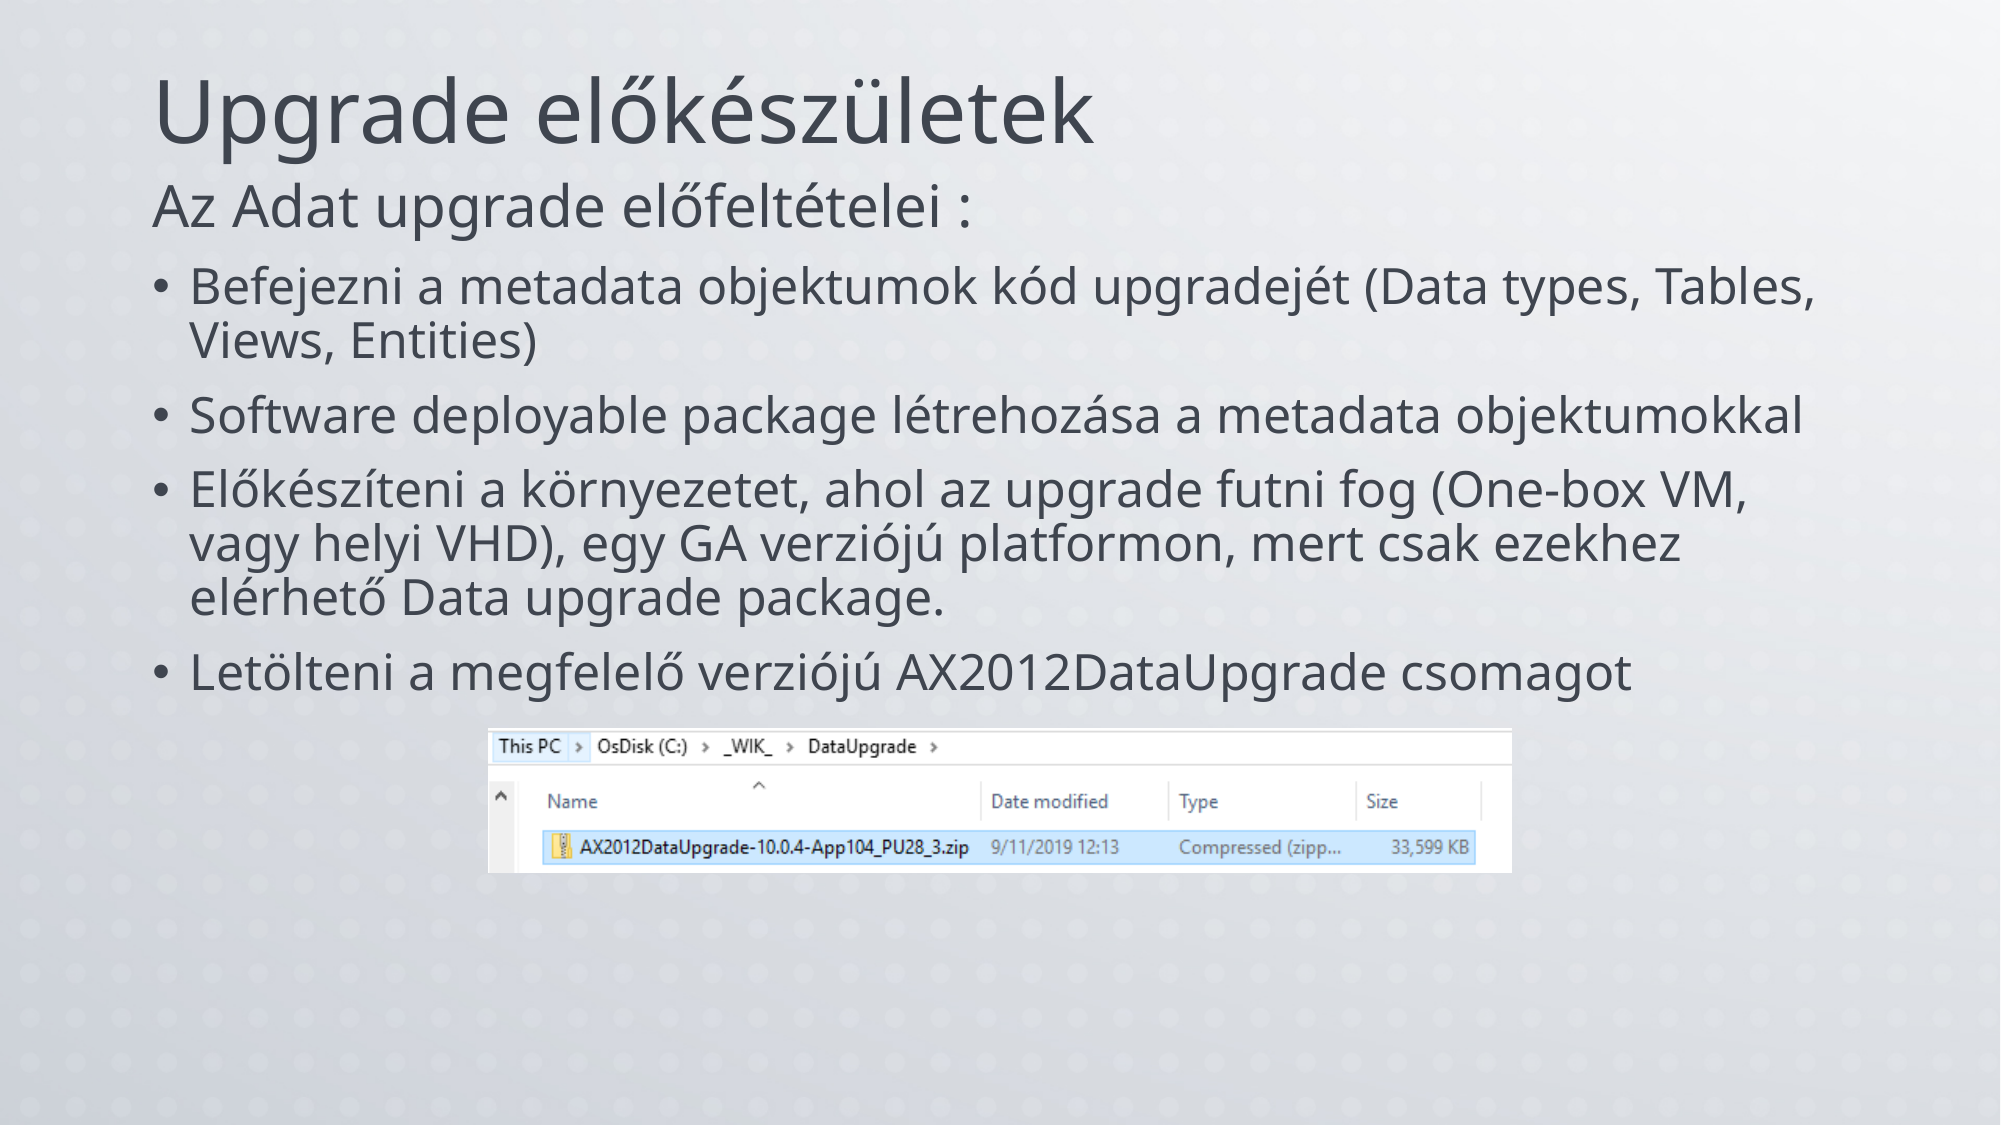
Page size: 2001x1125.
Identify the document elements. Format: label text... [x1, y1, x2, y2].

title Upgrade előkészületek [137, 59, 1863, 169]
picture [0, 0, 2001, 1125]
text_box Az Adat upgrade előfeltételei : Befejezni a metadata objektumok kód upgradejét (Data types, Tables, Views, Entities) Software deployable package létrehozása a metadata objektumokkal Előkészíteni a környezetet, ahol az upgrade futni fog (One-box VM, vagy helyi VHD), egy GA verziójú platformon, mert csak ezekhez elérhető Data upgrade package. Letölteni a megfelelő verziójú AX2012DataUpgrade csomagot [137, 169, 1863, 1014]
